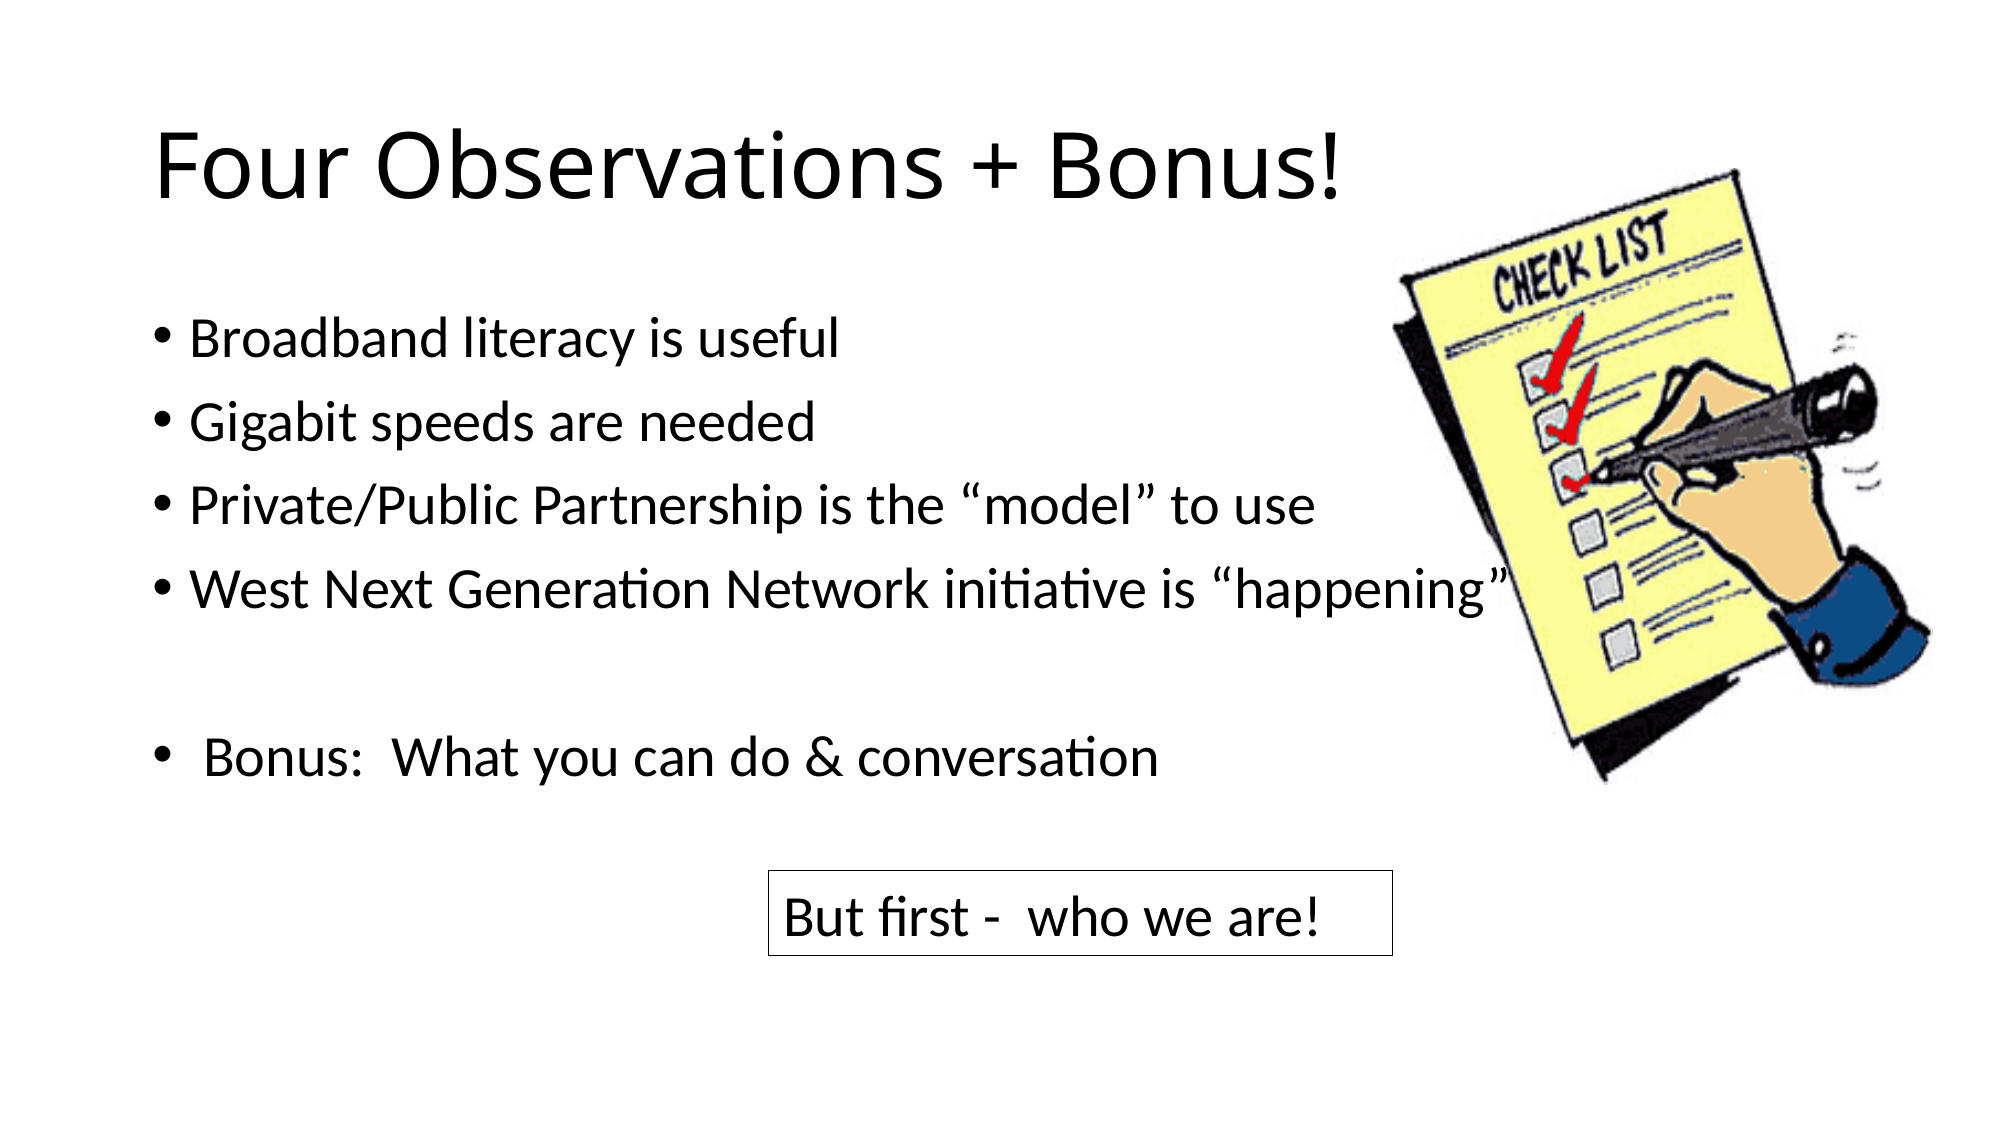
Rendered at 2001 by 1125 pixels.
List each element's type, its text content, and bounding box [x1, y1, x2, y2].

picture [1392, 168, 1933, 785]
title Four Observations + Bonus! [137, 59, 1863, 278]
list Broadband literacy is useful Gigabit speeds are needed Private/Public Partnership is the “model” to use West Next Generation Network initiative is “happening” Bonus: What you can do & conversation [137, 299, 1863, 1014]
